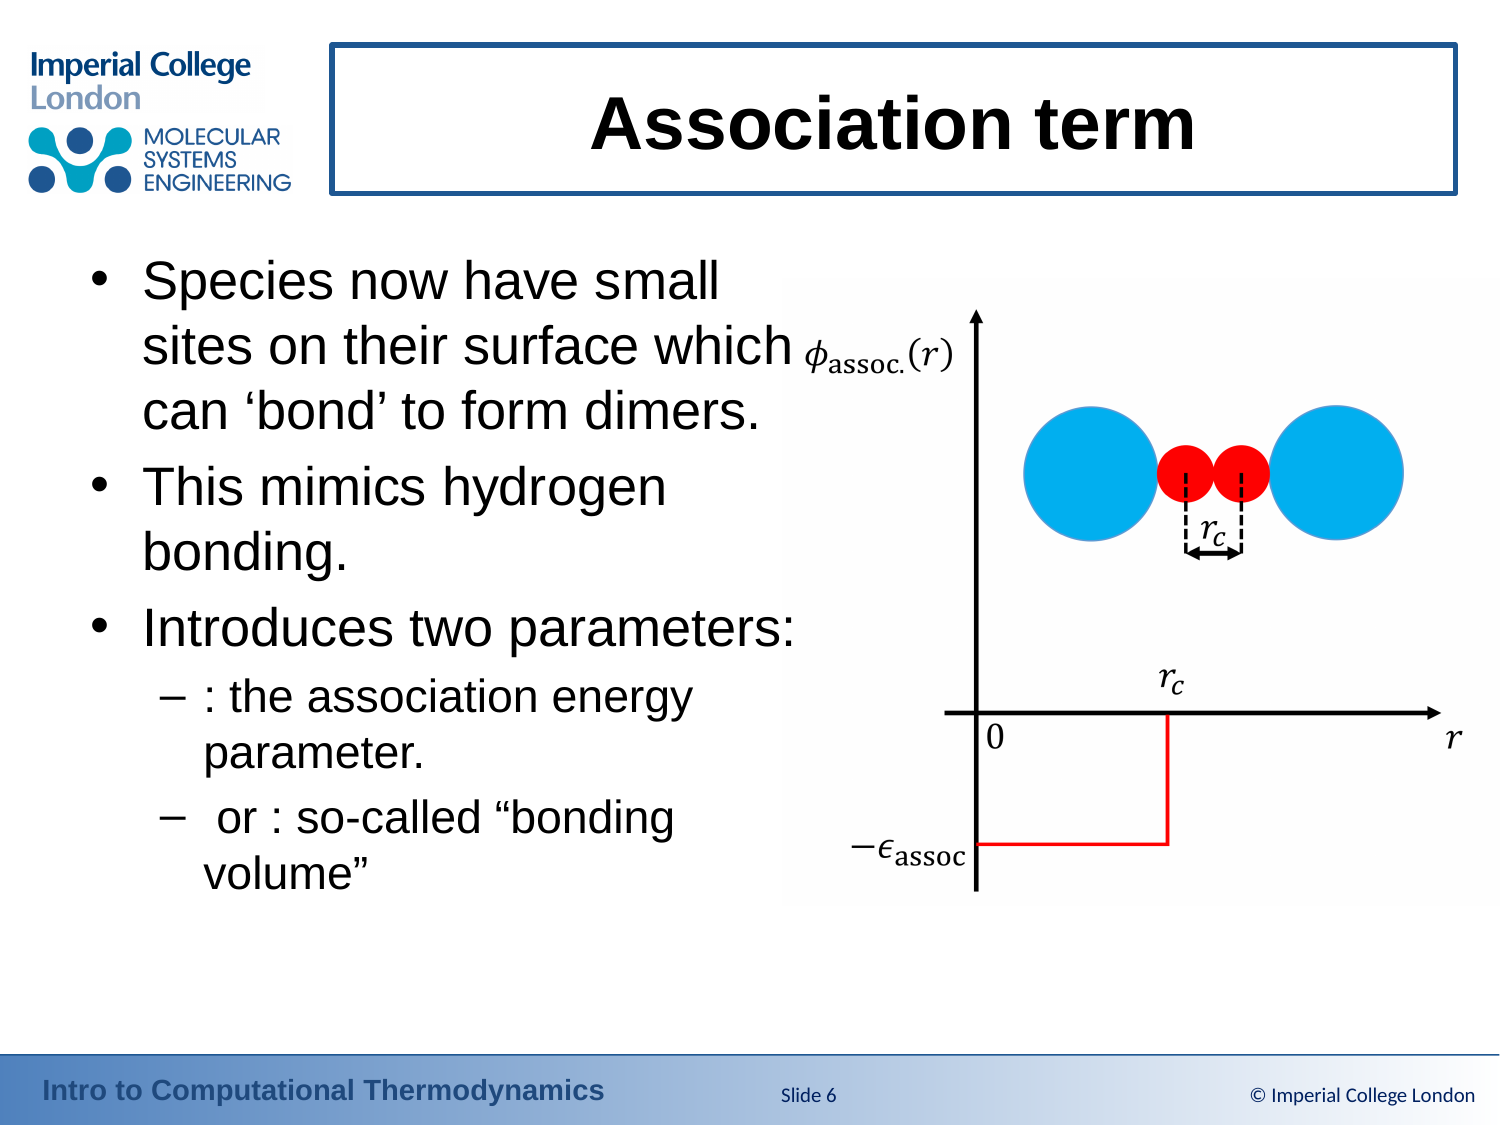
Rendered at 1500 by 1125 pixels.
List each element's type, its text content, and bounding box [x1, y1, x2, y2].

picture [27, 45, 265, 113]
title Association term [329, 42, 1458, 196]
footer © Imperial College London [1234, 1073, 1495, 1115]
picture [782, 278, 1500, 906]
picture [27, 125, 293, 194]
slide_number Slide 6 [667, 1073, 952, 1115]
